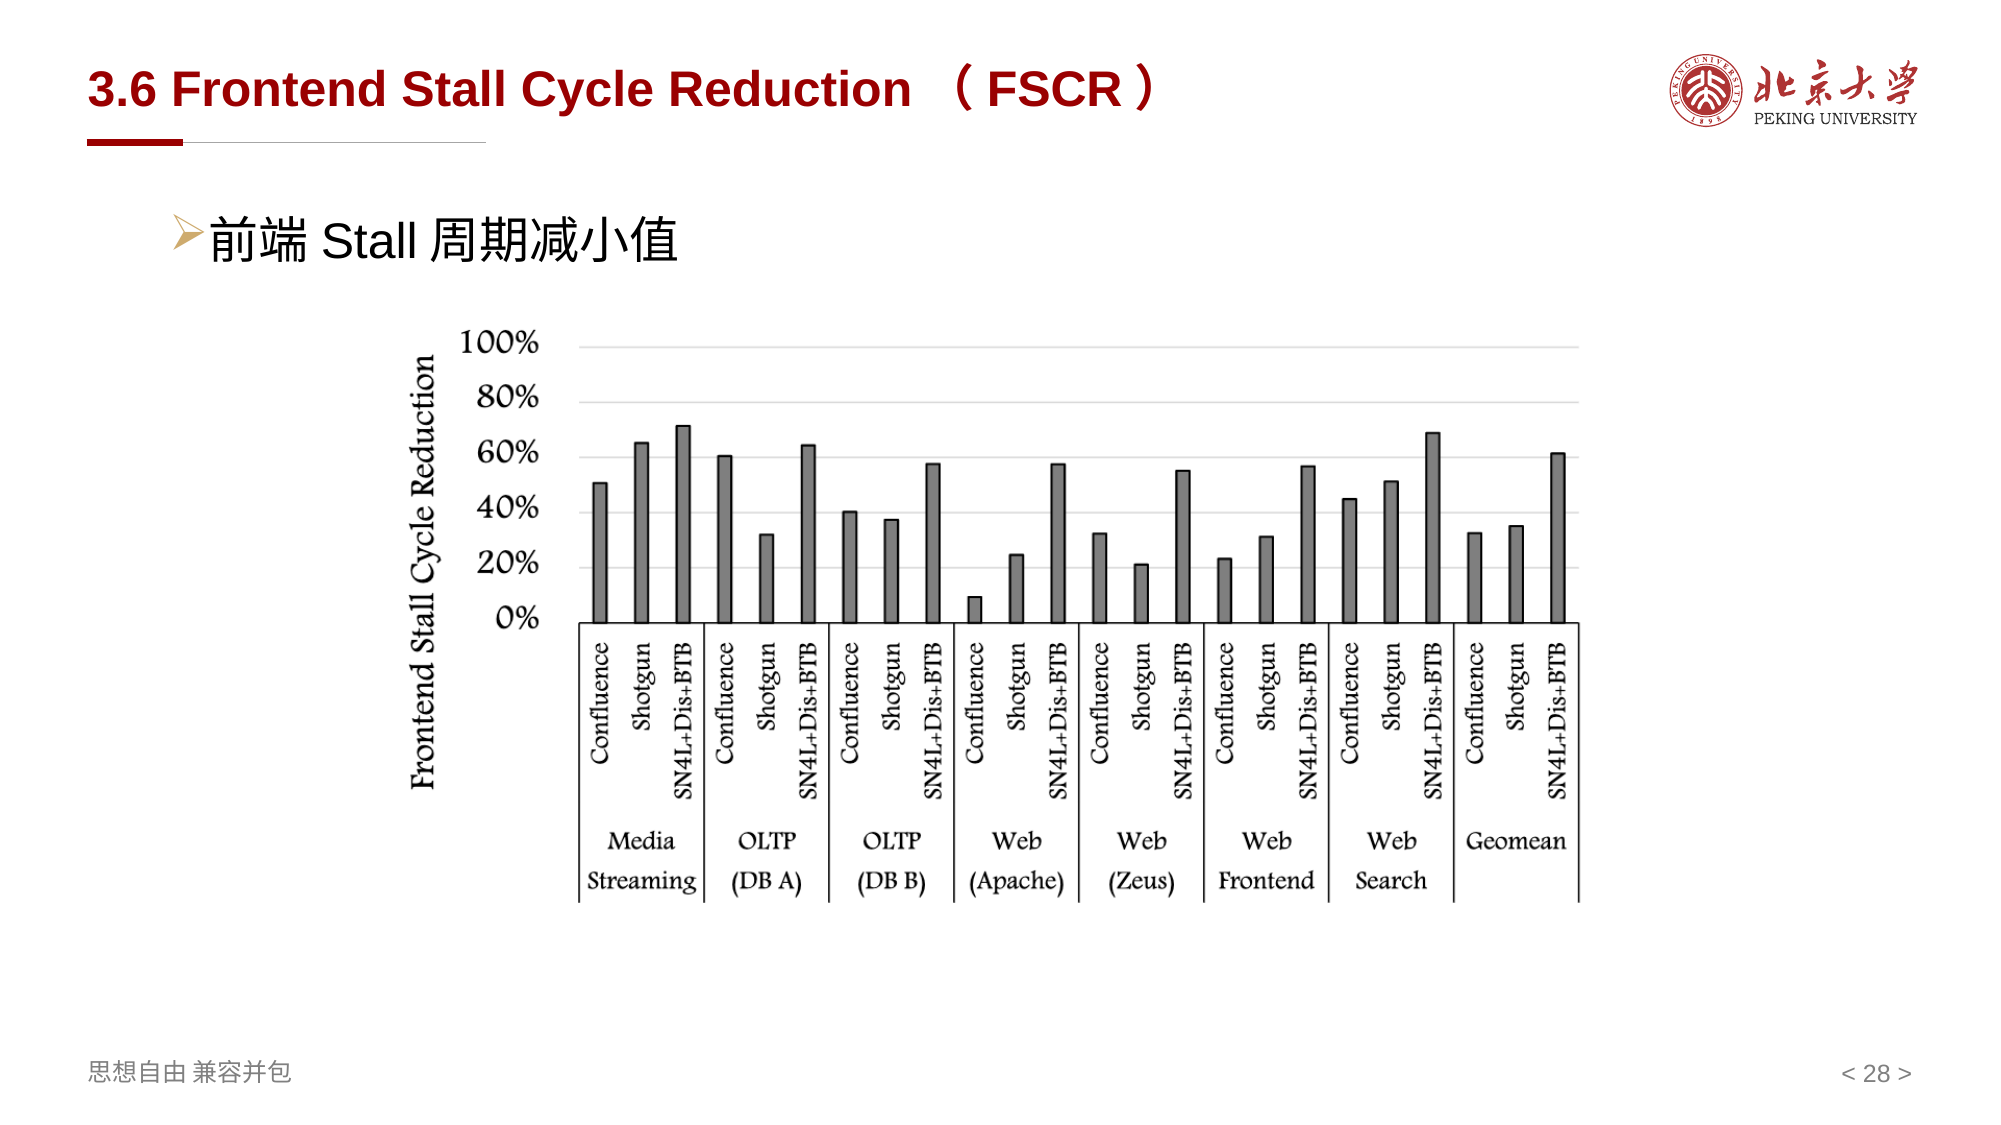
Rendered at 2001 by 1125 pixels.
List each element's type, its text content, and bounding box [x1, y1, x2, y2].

title 3.6 Frontend Stall Cycle Reduction（FSCR） [72, 39, 1559, 142]
picture [401, 307, 1599, 931]
slide_number < 28 > [1477, 1048, 1928, 1097]
text_box 前端Stall周期减小值 [154, 141, 1641, 276]
